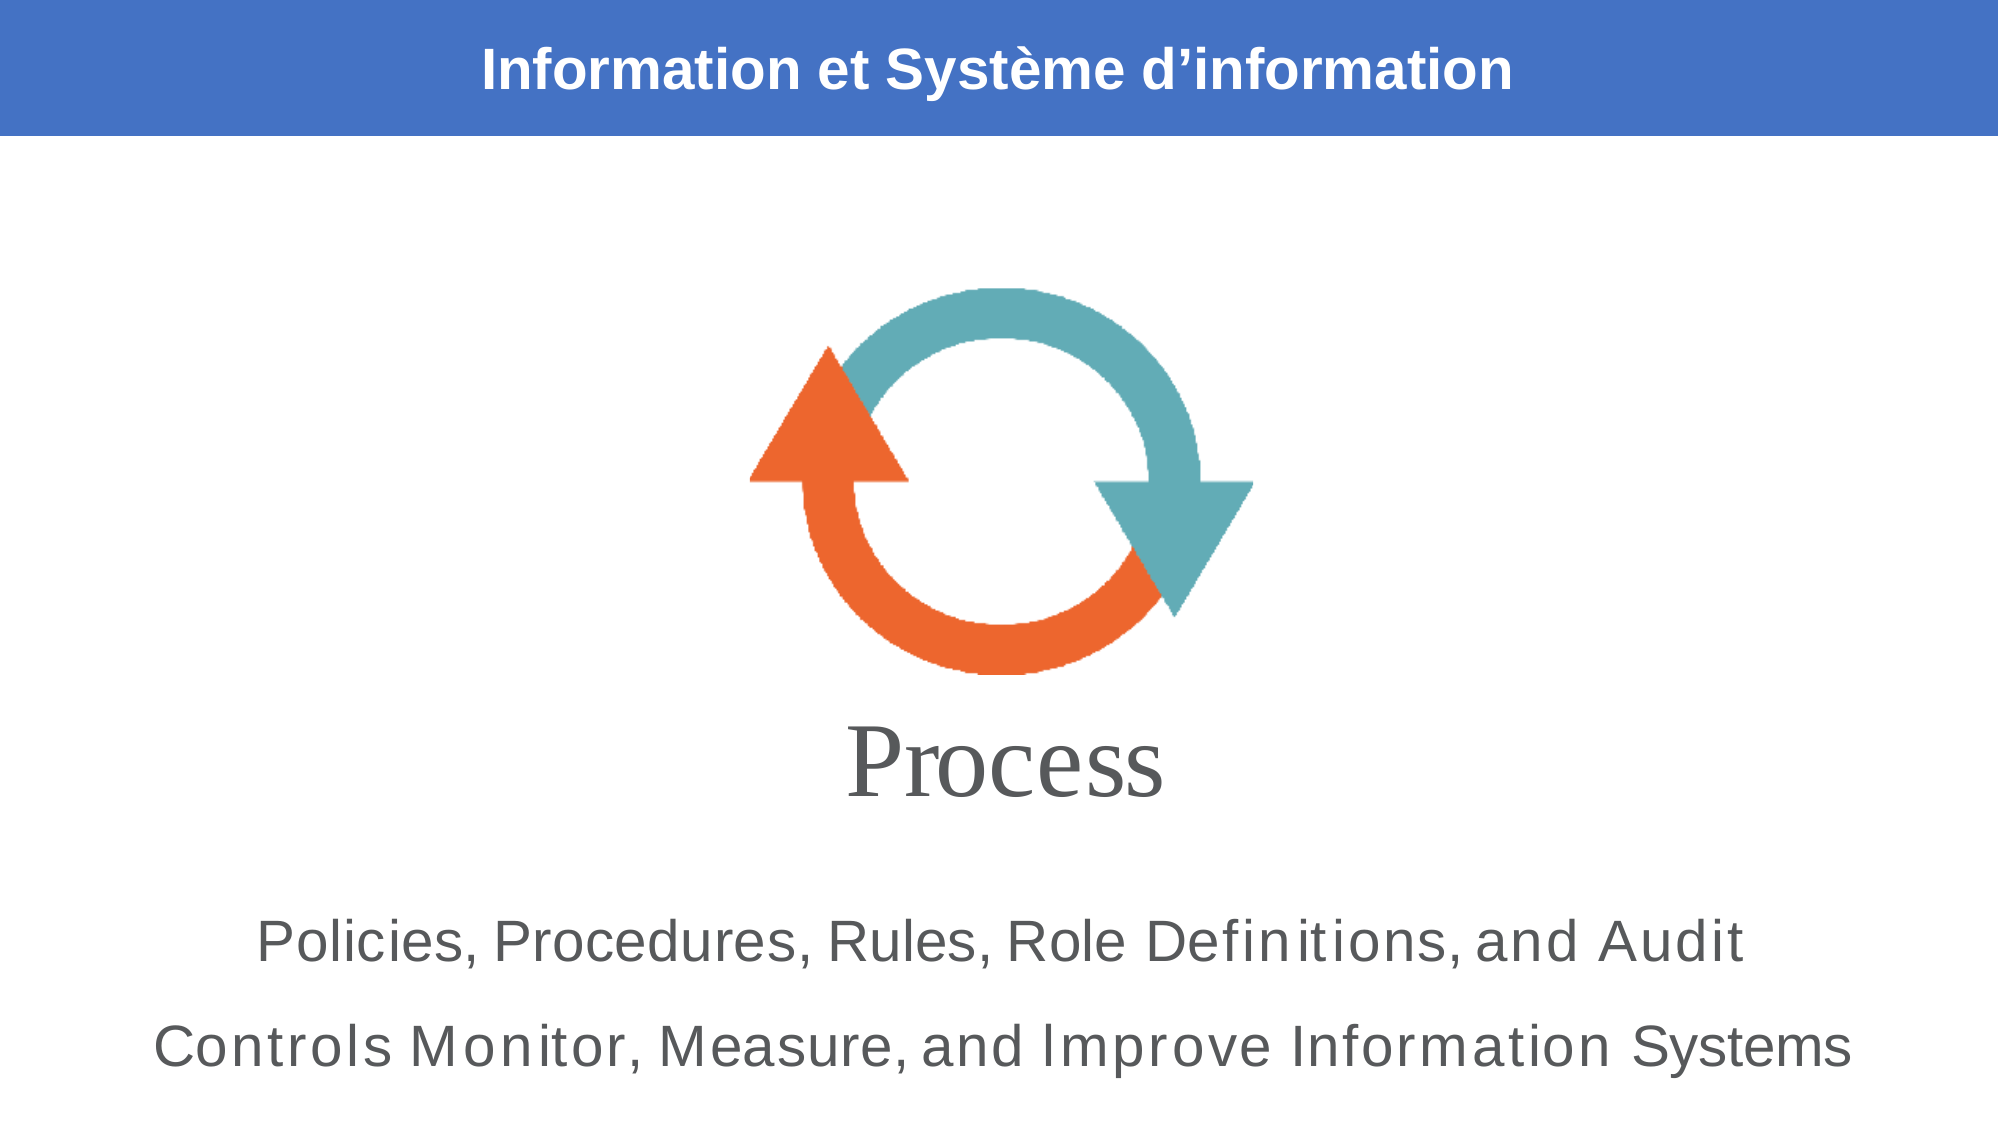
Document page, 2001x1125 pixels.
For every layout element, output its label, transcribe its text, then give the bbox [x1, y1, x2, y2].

text_box Information et Système d’information [0, 0, 2000, 139]
text_box Process Policies,Procedures,Rules,Role Definitions,and Audit Controls Monitor,Measure,and lmprove Information Systems [135, 690, 1869, 1078]
text_box [749, 287, 1254, 675]
